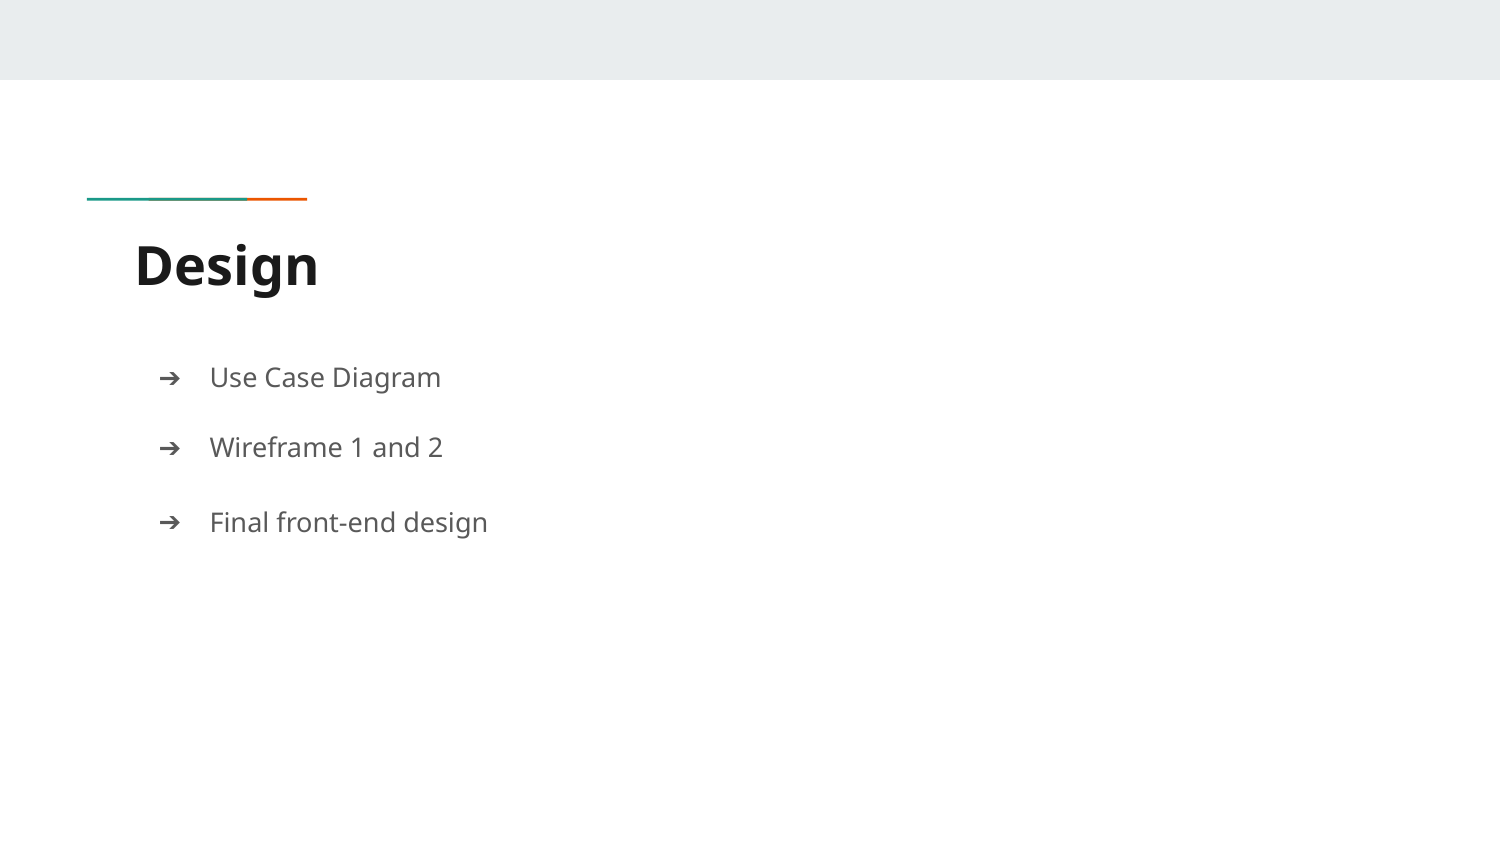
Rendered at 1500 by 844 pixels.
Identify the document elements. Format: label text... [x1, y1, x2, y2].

title Design [119, 216, 1381, 305]
list Use Case Diagram Wireframe 1 and 2 Final front-end design [119, 341, 1381, 712]
